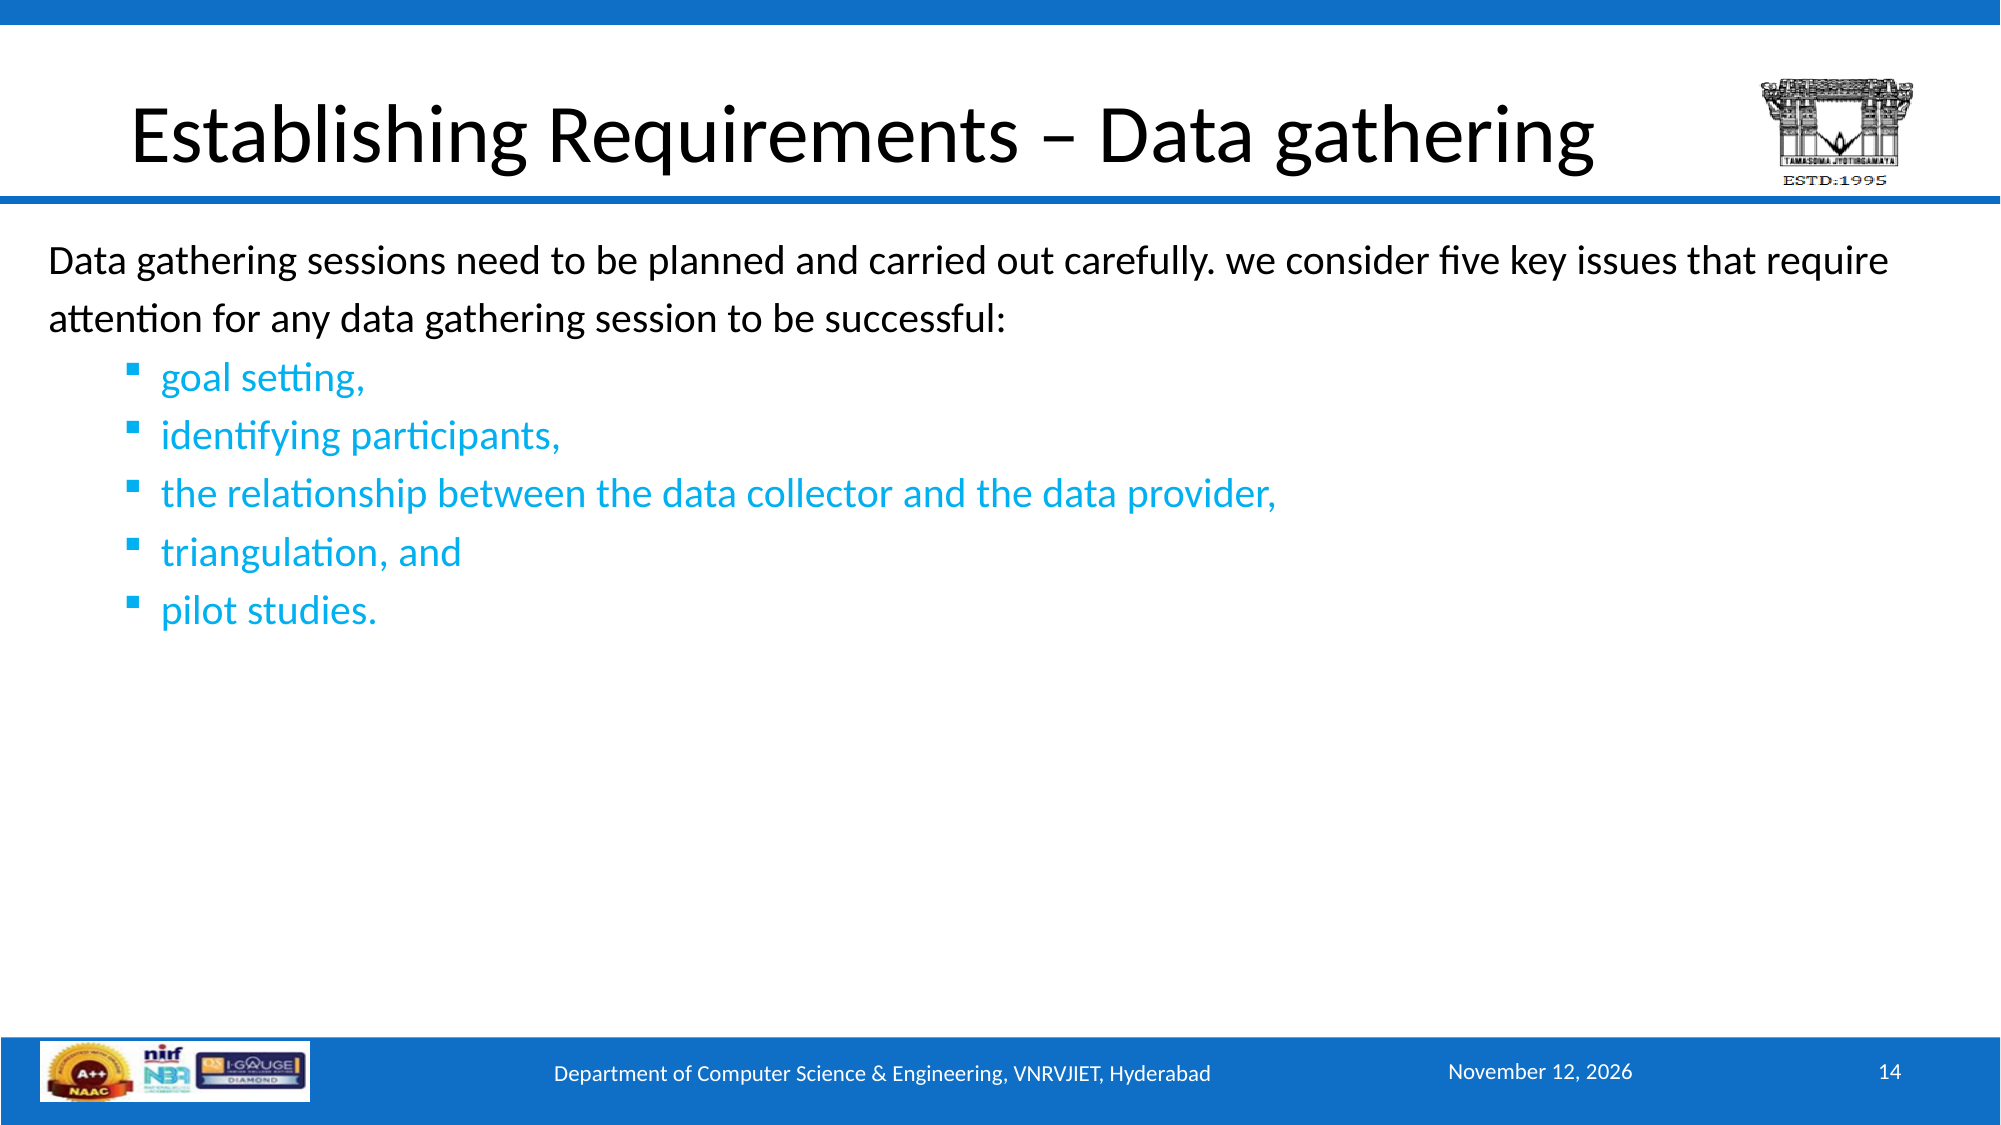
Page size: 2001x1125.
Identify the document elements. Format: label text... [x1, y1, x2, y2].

picture [1750, 70, 1934, 194]
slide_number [1433, 1040, 1734, 1100]
picture [40, 1041, 310, 1102]
title Establishing Requirements – Data gathering [33, 57, 1750, 200]
slide_number 14 [1749, 1040, 1917, 1100]
footer Department of Computer Science & Engineering, VNRVJIET, Hyderabad [333, 1041, 1434, 1102]
list Data gathering sessions need to be planned and carried out carefully. we consider five key issues that require attention for any data gathering session to be successful: goal setting, identifying participants, the relationship between the data collector and the data provider, triangulation, and pilot studies. [33, 224, 1975, 1013]
